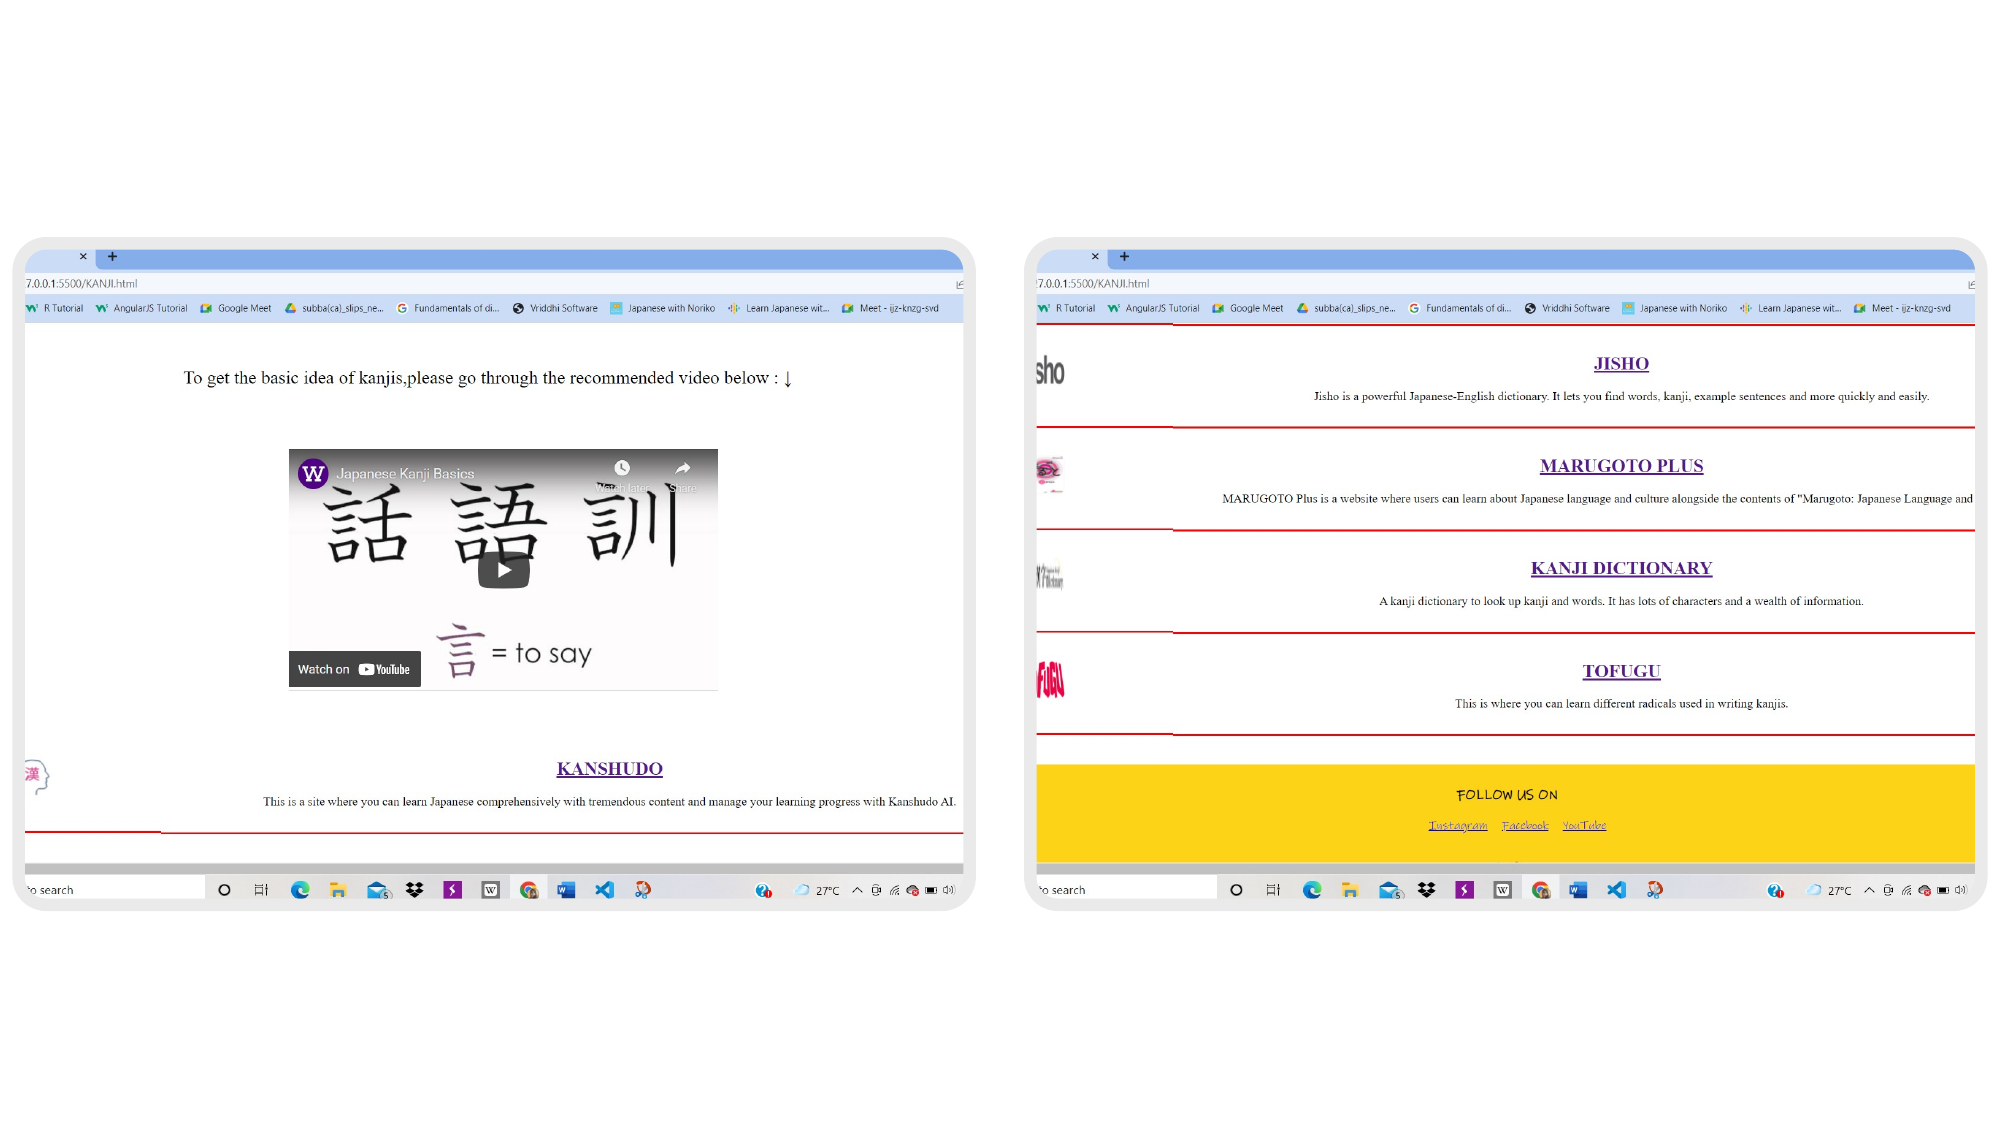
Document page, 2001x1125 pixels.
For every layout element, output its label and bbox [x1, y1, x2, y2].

picture [1030, 243, 1982, 905]
picture [18, 243, 970, 905]
